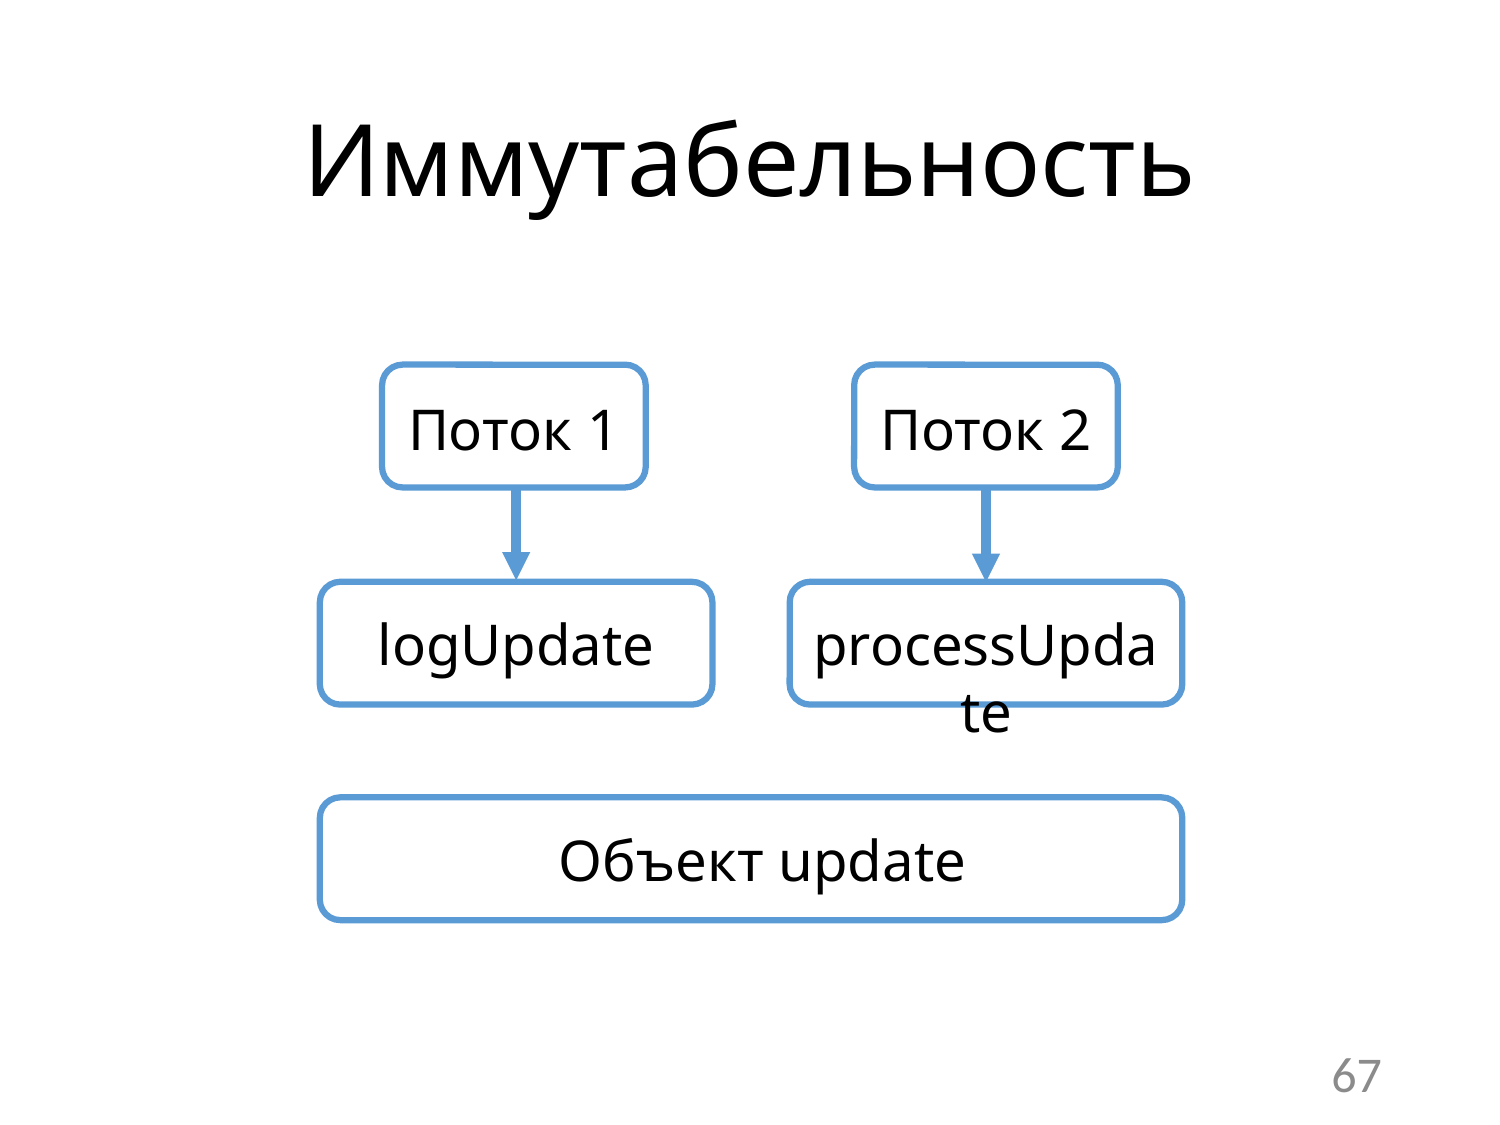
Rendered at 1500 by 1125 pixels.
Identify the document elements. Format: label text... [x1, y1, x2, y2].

text_box [382, 469, 646, 488]
text_box [319, 581, 713, 705]
text_box [382, 364, 646, 386]
text_box [854, 364, 1118, 386]
text_box Поток 2 [854, 386, 1118, 469]
text_box [854, 469, 1118, 488]
text_box processUpdate [789, 601, 1183, 752]
text_box [789, 581, 1183, 601]
text_box [319, 797, 1183, 921]
text_box Объект update [382, 817, 1143, 901]
text_box Поток 1 [382, 386, 646, 469]
slide_number 67 [1059, 1042, 1397, 1103]
text_box Иммутабельность [288, 88, 1212, 224]
